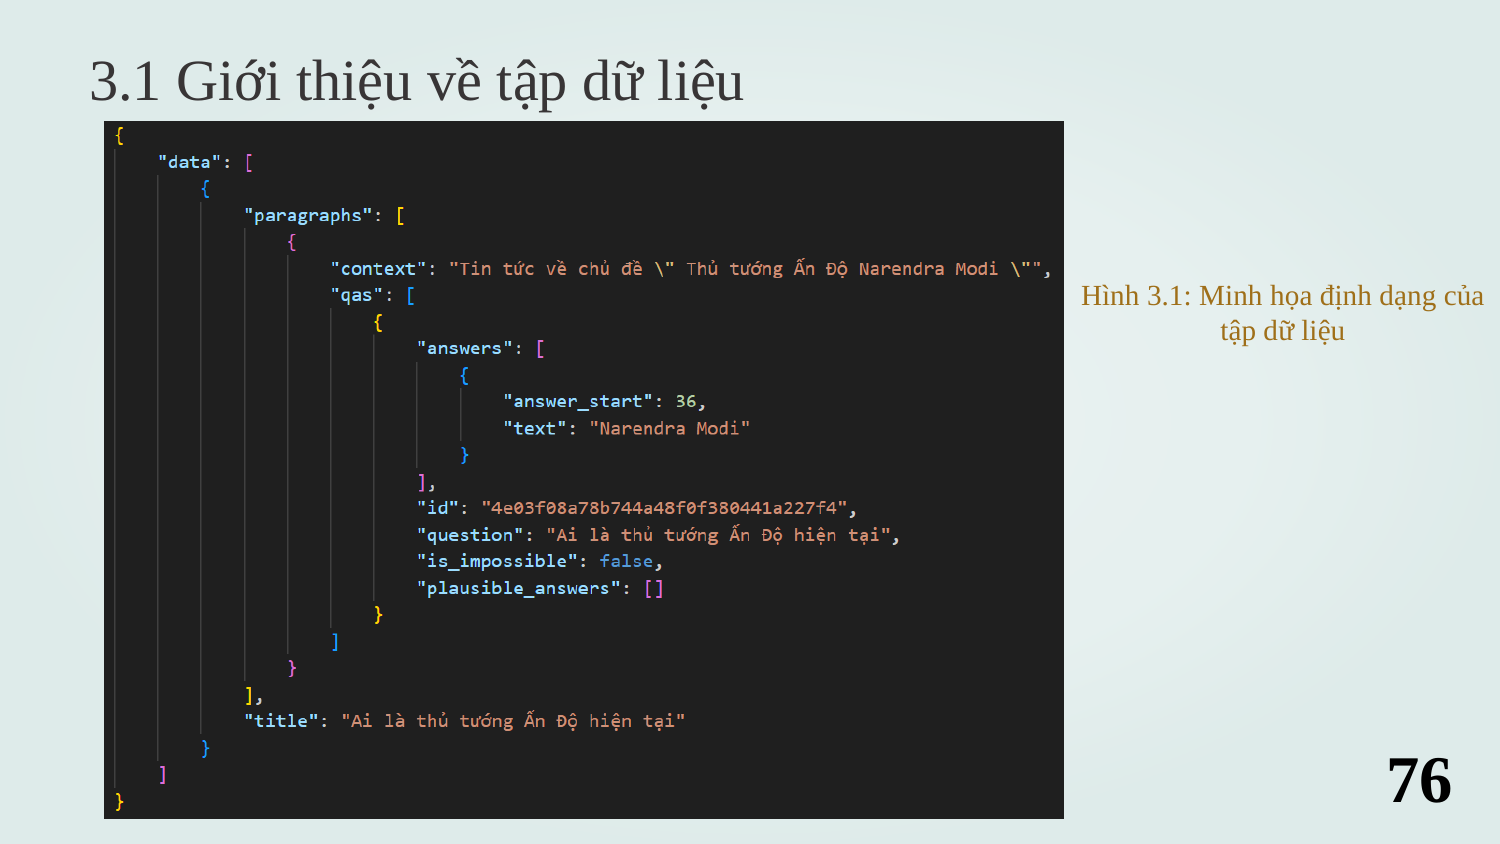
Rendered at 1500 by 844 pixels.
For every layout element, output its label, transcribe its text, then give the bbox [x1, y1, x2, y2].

text_box 76 [1371, 728, 1500, 824]
text_box 3.1 Giới thiệu về tập dữ liệu [74, 44, 1471, 128]
picture [0, 0, 1500, 844]
text_box Hình 3.1: Minh họa định dạng của tập dữ liệu [1069, 269, 1500, 354]
